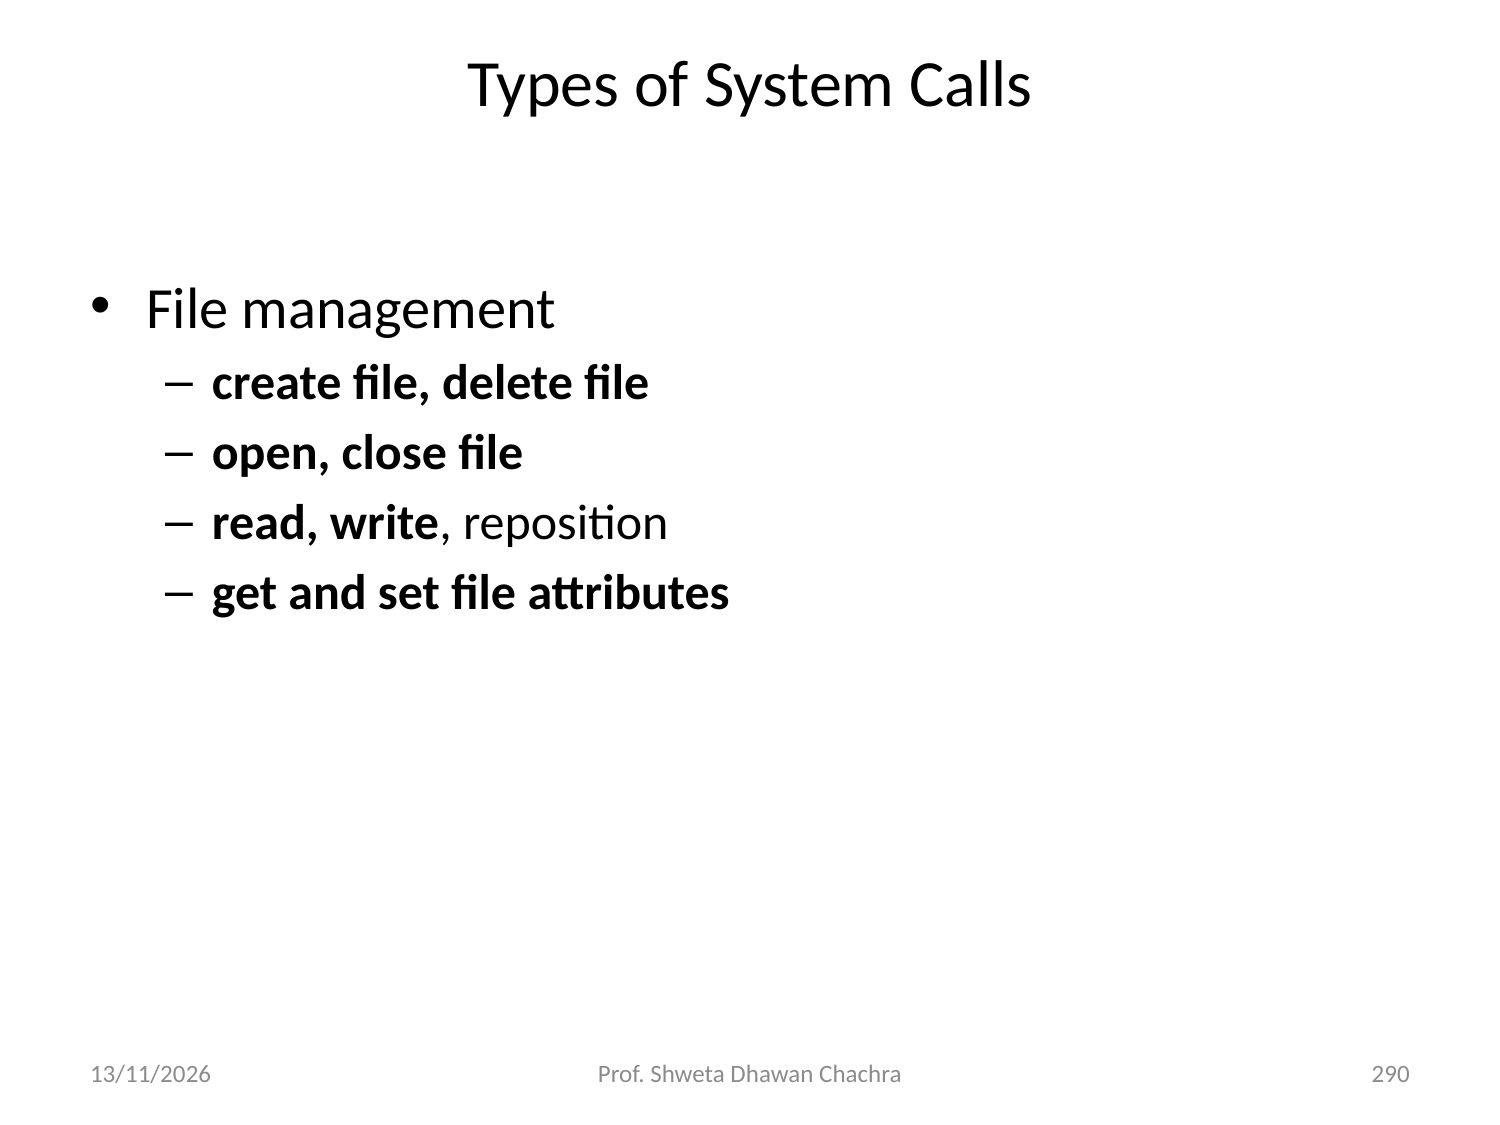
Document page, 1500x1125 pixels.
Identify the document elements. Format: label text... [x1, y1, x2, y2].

slide_number 290 [1074, 1042, 1425, 1103]
title Types of System Calls [75, 32, 1425, 128]
list File management create file, delete file open, close file read, write, reposition get and set file attributes [75, 262, 1425, 1005]
footer Prof. Shweta Dhawan Chachra [512, 1042, 988, 1103]
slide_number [75, 1042, 425, 1103]
